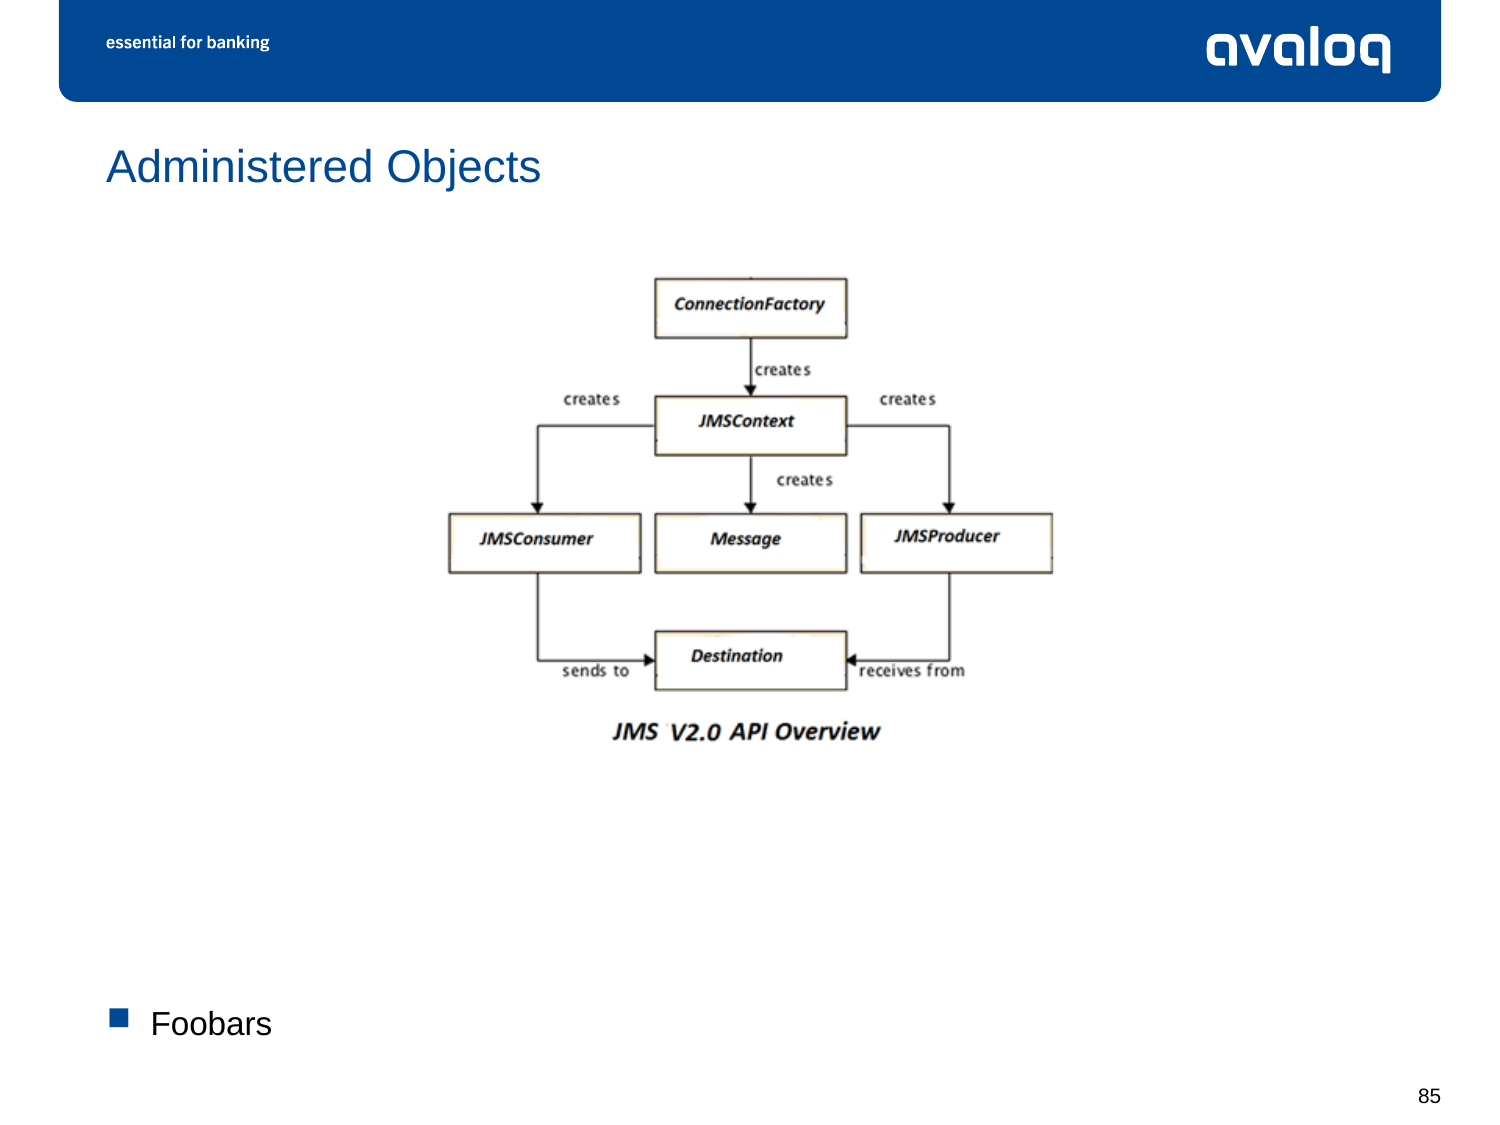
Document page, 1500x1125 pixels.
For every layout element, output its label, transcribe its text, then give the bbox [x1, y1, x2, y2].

picture [431, 255, 1069, 764]
list Foobars [105, 255, 1394, 1042]
title Administered Objects [105, 142, 1394, 215]
slide_number 85 [1200, 1082, 1442, 1112]
